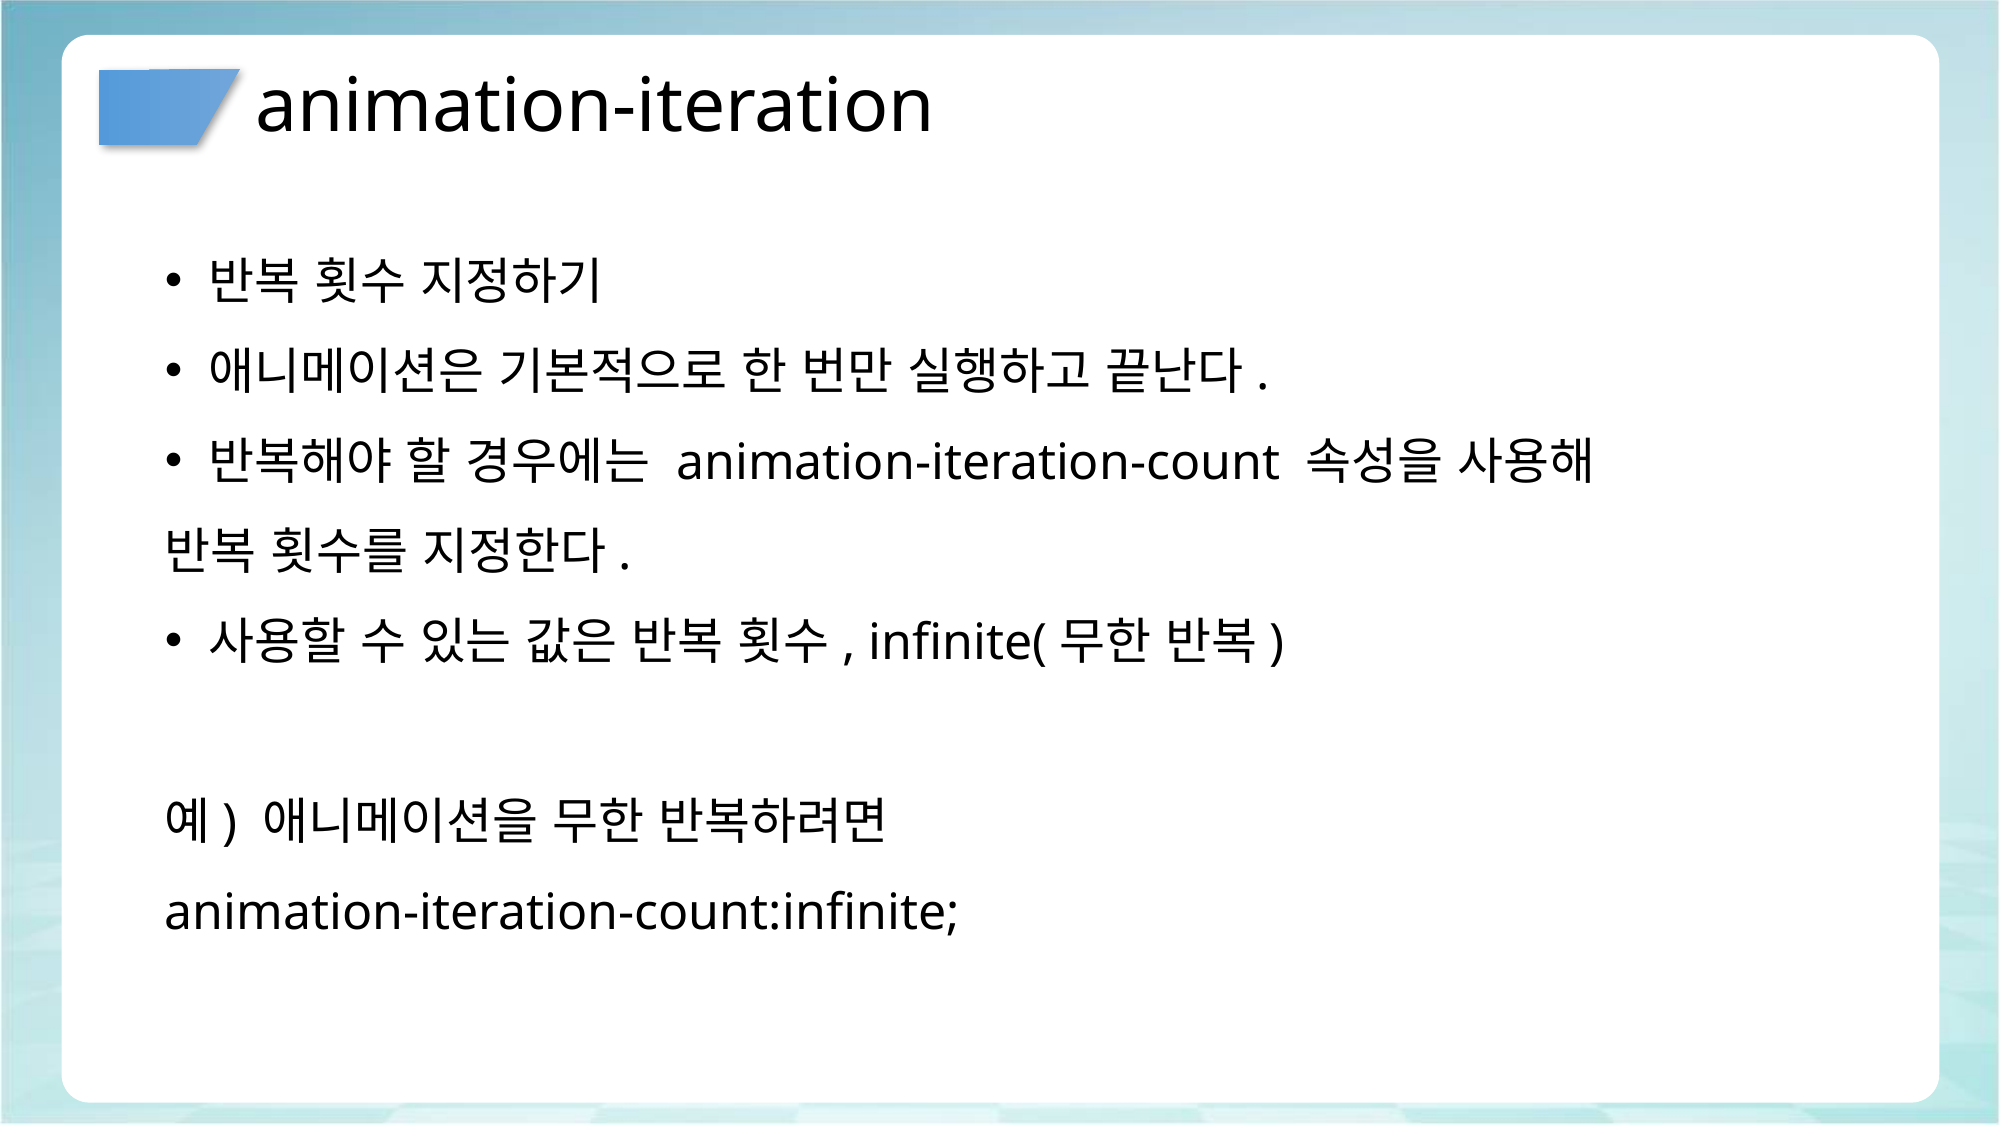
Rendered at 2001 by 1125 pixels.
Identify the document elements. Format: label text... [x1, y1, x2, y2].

picture [0, 0, 2001, 1125]
title animation-iteration [240, 49, 1809, 165]
text_box 반복 횟수 지정하기 애니메이션은 기본적으로 한 번만 실행하고 끝난다. 반복해야 할 경우에는 animation-iteration-count 속성을 사용해 반복 횟수를 지정한다. 사용할 수 있는 값은 반복 횟수, infinite(무한 반복) 예) 애니메이션을 무한 반복하려면 animation-iteration-count:infinite; [150, 212, 1698, 1001]
